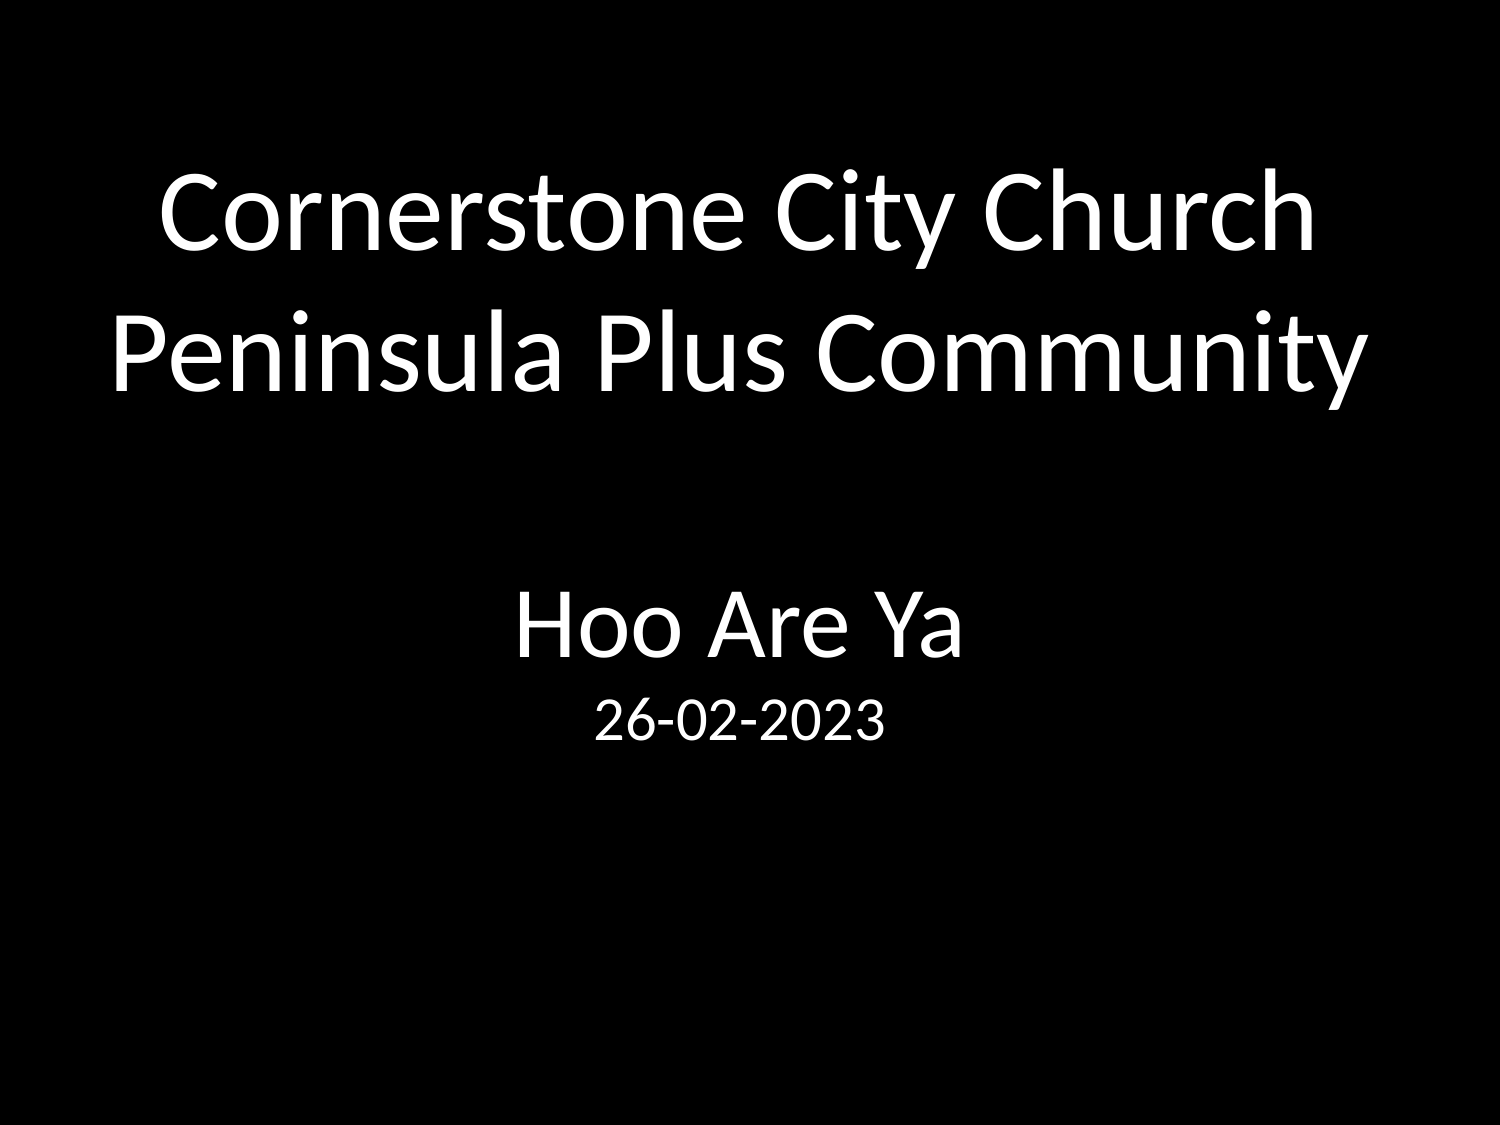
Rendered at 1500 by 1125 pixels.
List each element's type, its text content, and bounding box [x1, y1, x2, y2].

list Cornerstone City Church Peninsula Plus Community Hoo Are Ya 26-02-2023 [64, 125, 1415, 868]
